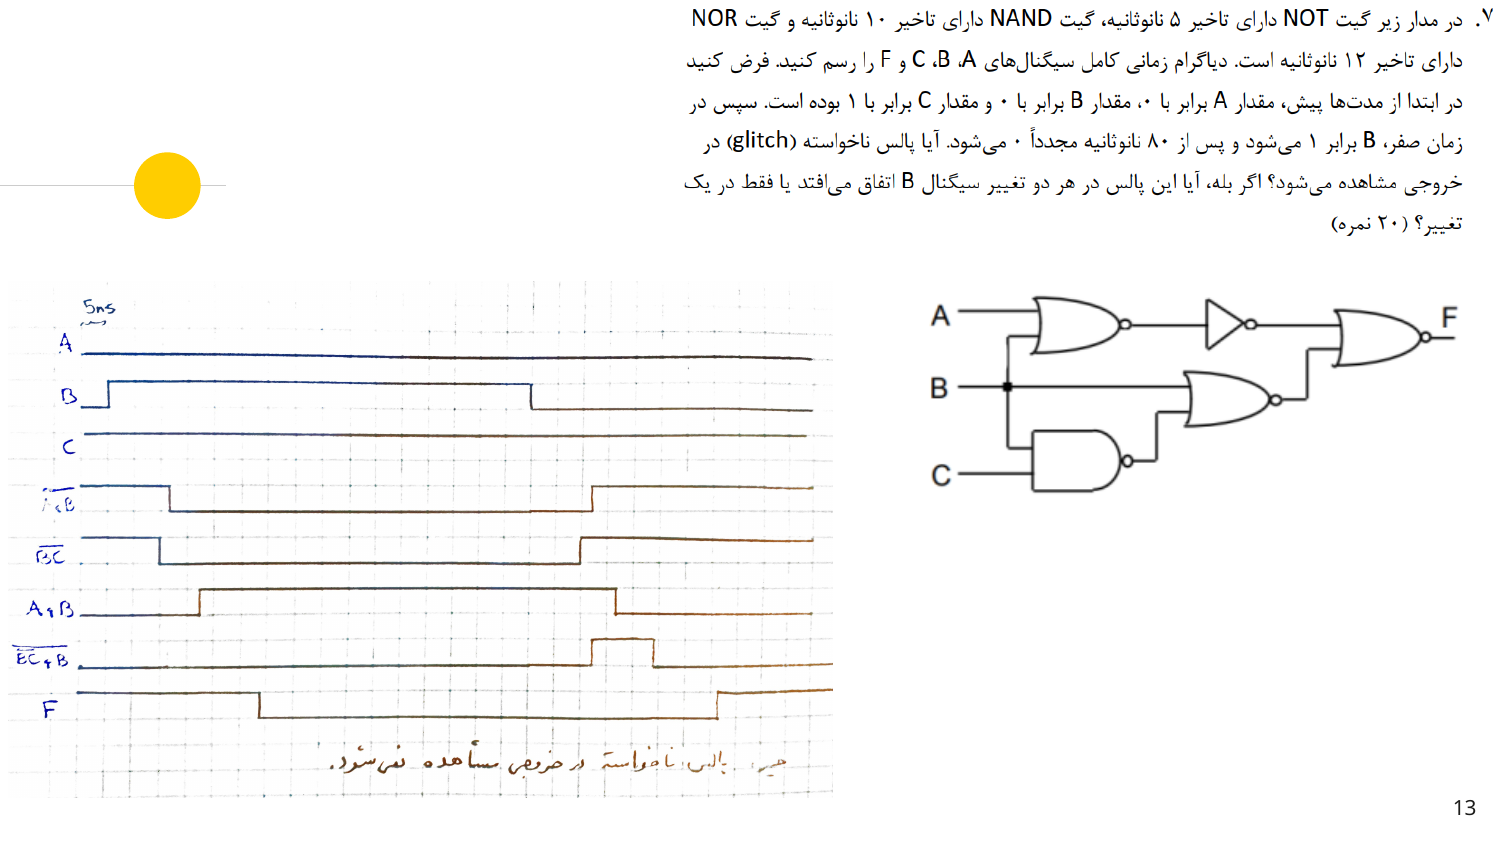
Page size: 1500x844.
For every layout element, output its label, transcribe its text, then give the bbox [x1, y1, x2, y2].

picture [675, 0, 1500, 247]
picture [882, 276, 1498, 532]
slide_number 13 [1401, 779, 1492, 844]
picture [8, 281, 834, 799]
